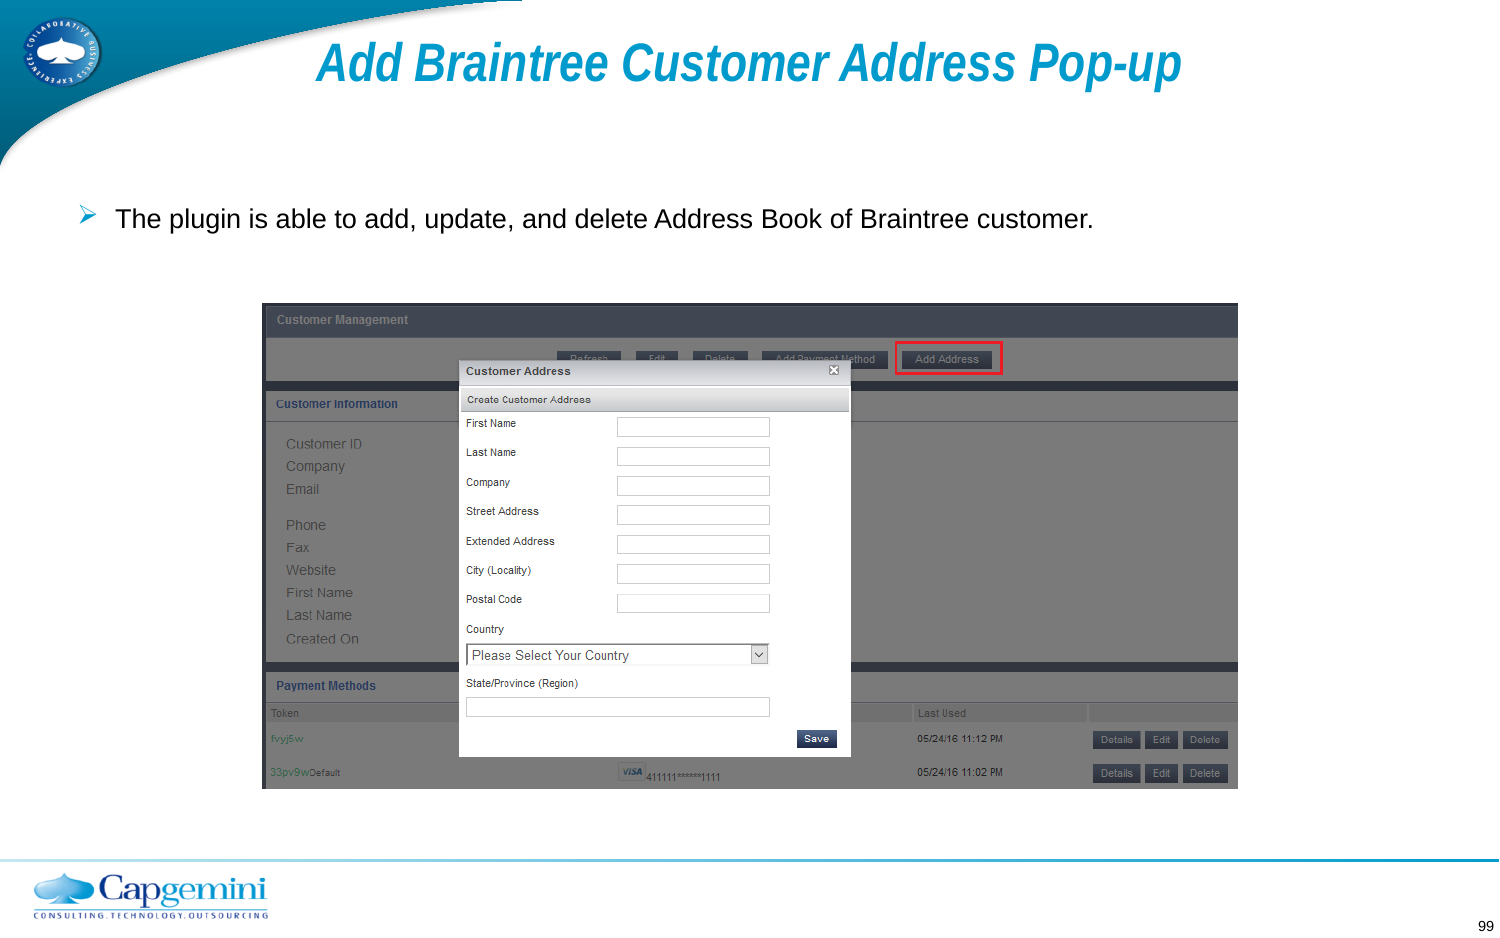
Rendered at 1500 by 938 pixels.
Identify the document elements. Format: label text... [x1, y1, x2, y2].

slide_number 99 [1470, 919, 1500, 936]
title Add Braintree Customer Address Pop-up [0, 0, 1500, 163]
picture [32, 872, 269, 919]
picture [262, 303, 1238, 790]
list The plugin is able to add, update, and delete Address Book of Braintree customer. [0, 196, 1500, 837]
